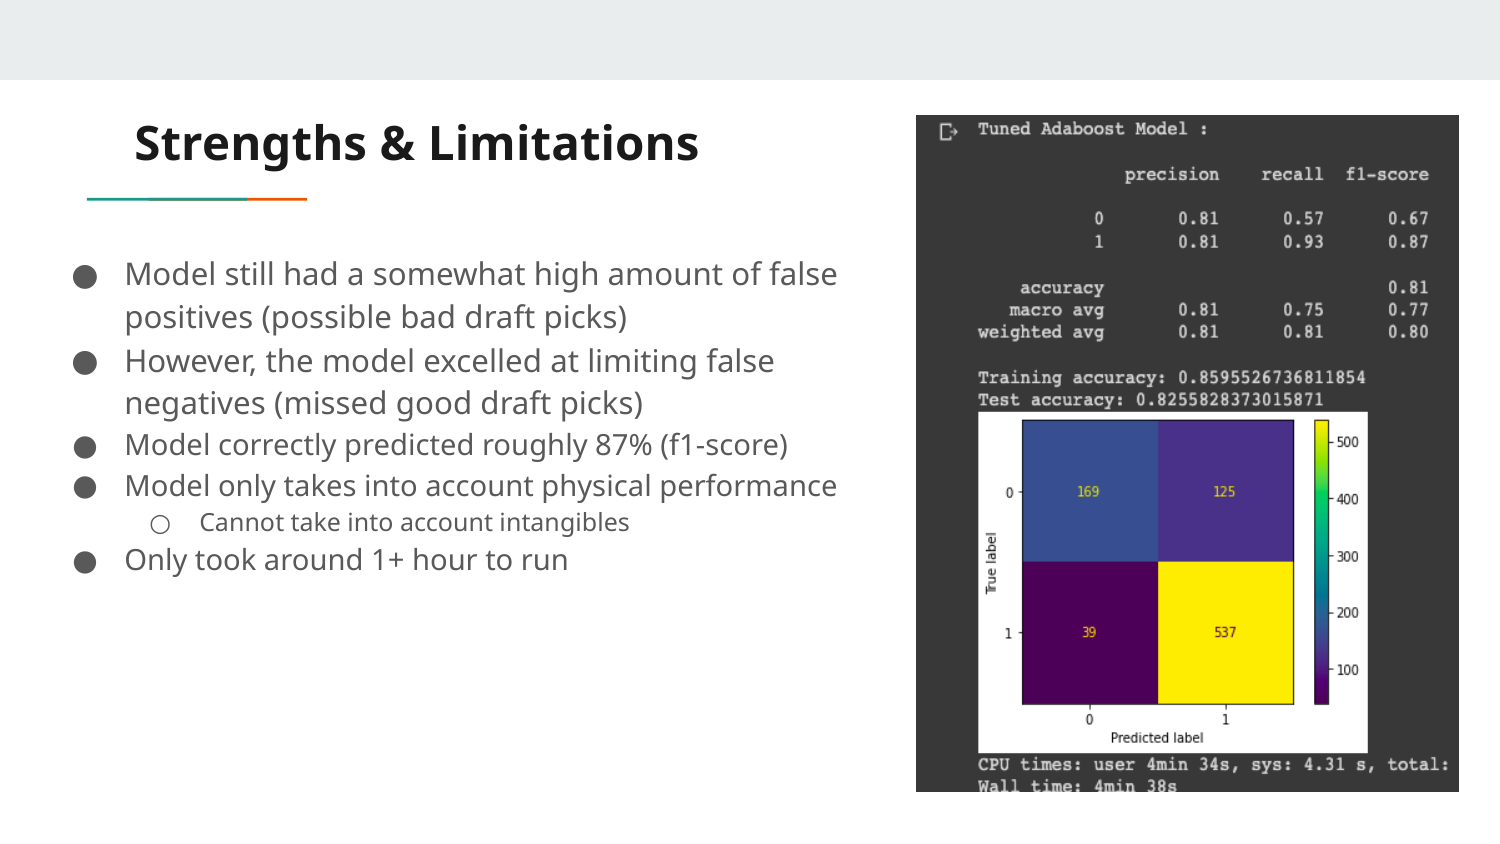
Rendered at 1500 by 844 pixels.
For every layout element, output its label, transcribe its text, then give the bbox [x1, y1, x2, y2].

title Strengths & Limitations [119, 98, 1381, 186]
list Model still had a somewhat high amount of false positives (possible bad draft picks) However, the model excelled at limiting false negatives (missed good draft picks) Model correctly predicted roughly 87% (f1-score) Model only takes into account physical performance Cannot take into account intangibles Only took around 1+ hour to run [34, 234, 917, 844]
picture [915, 115, 1460, 792]
